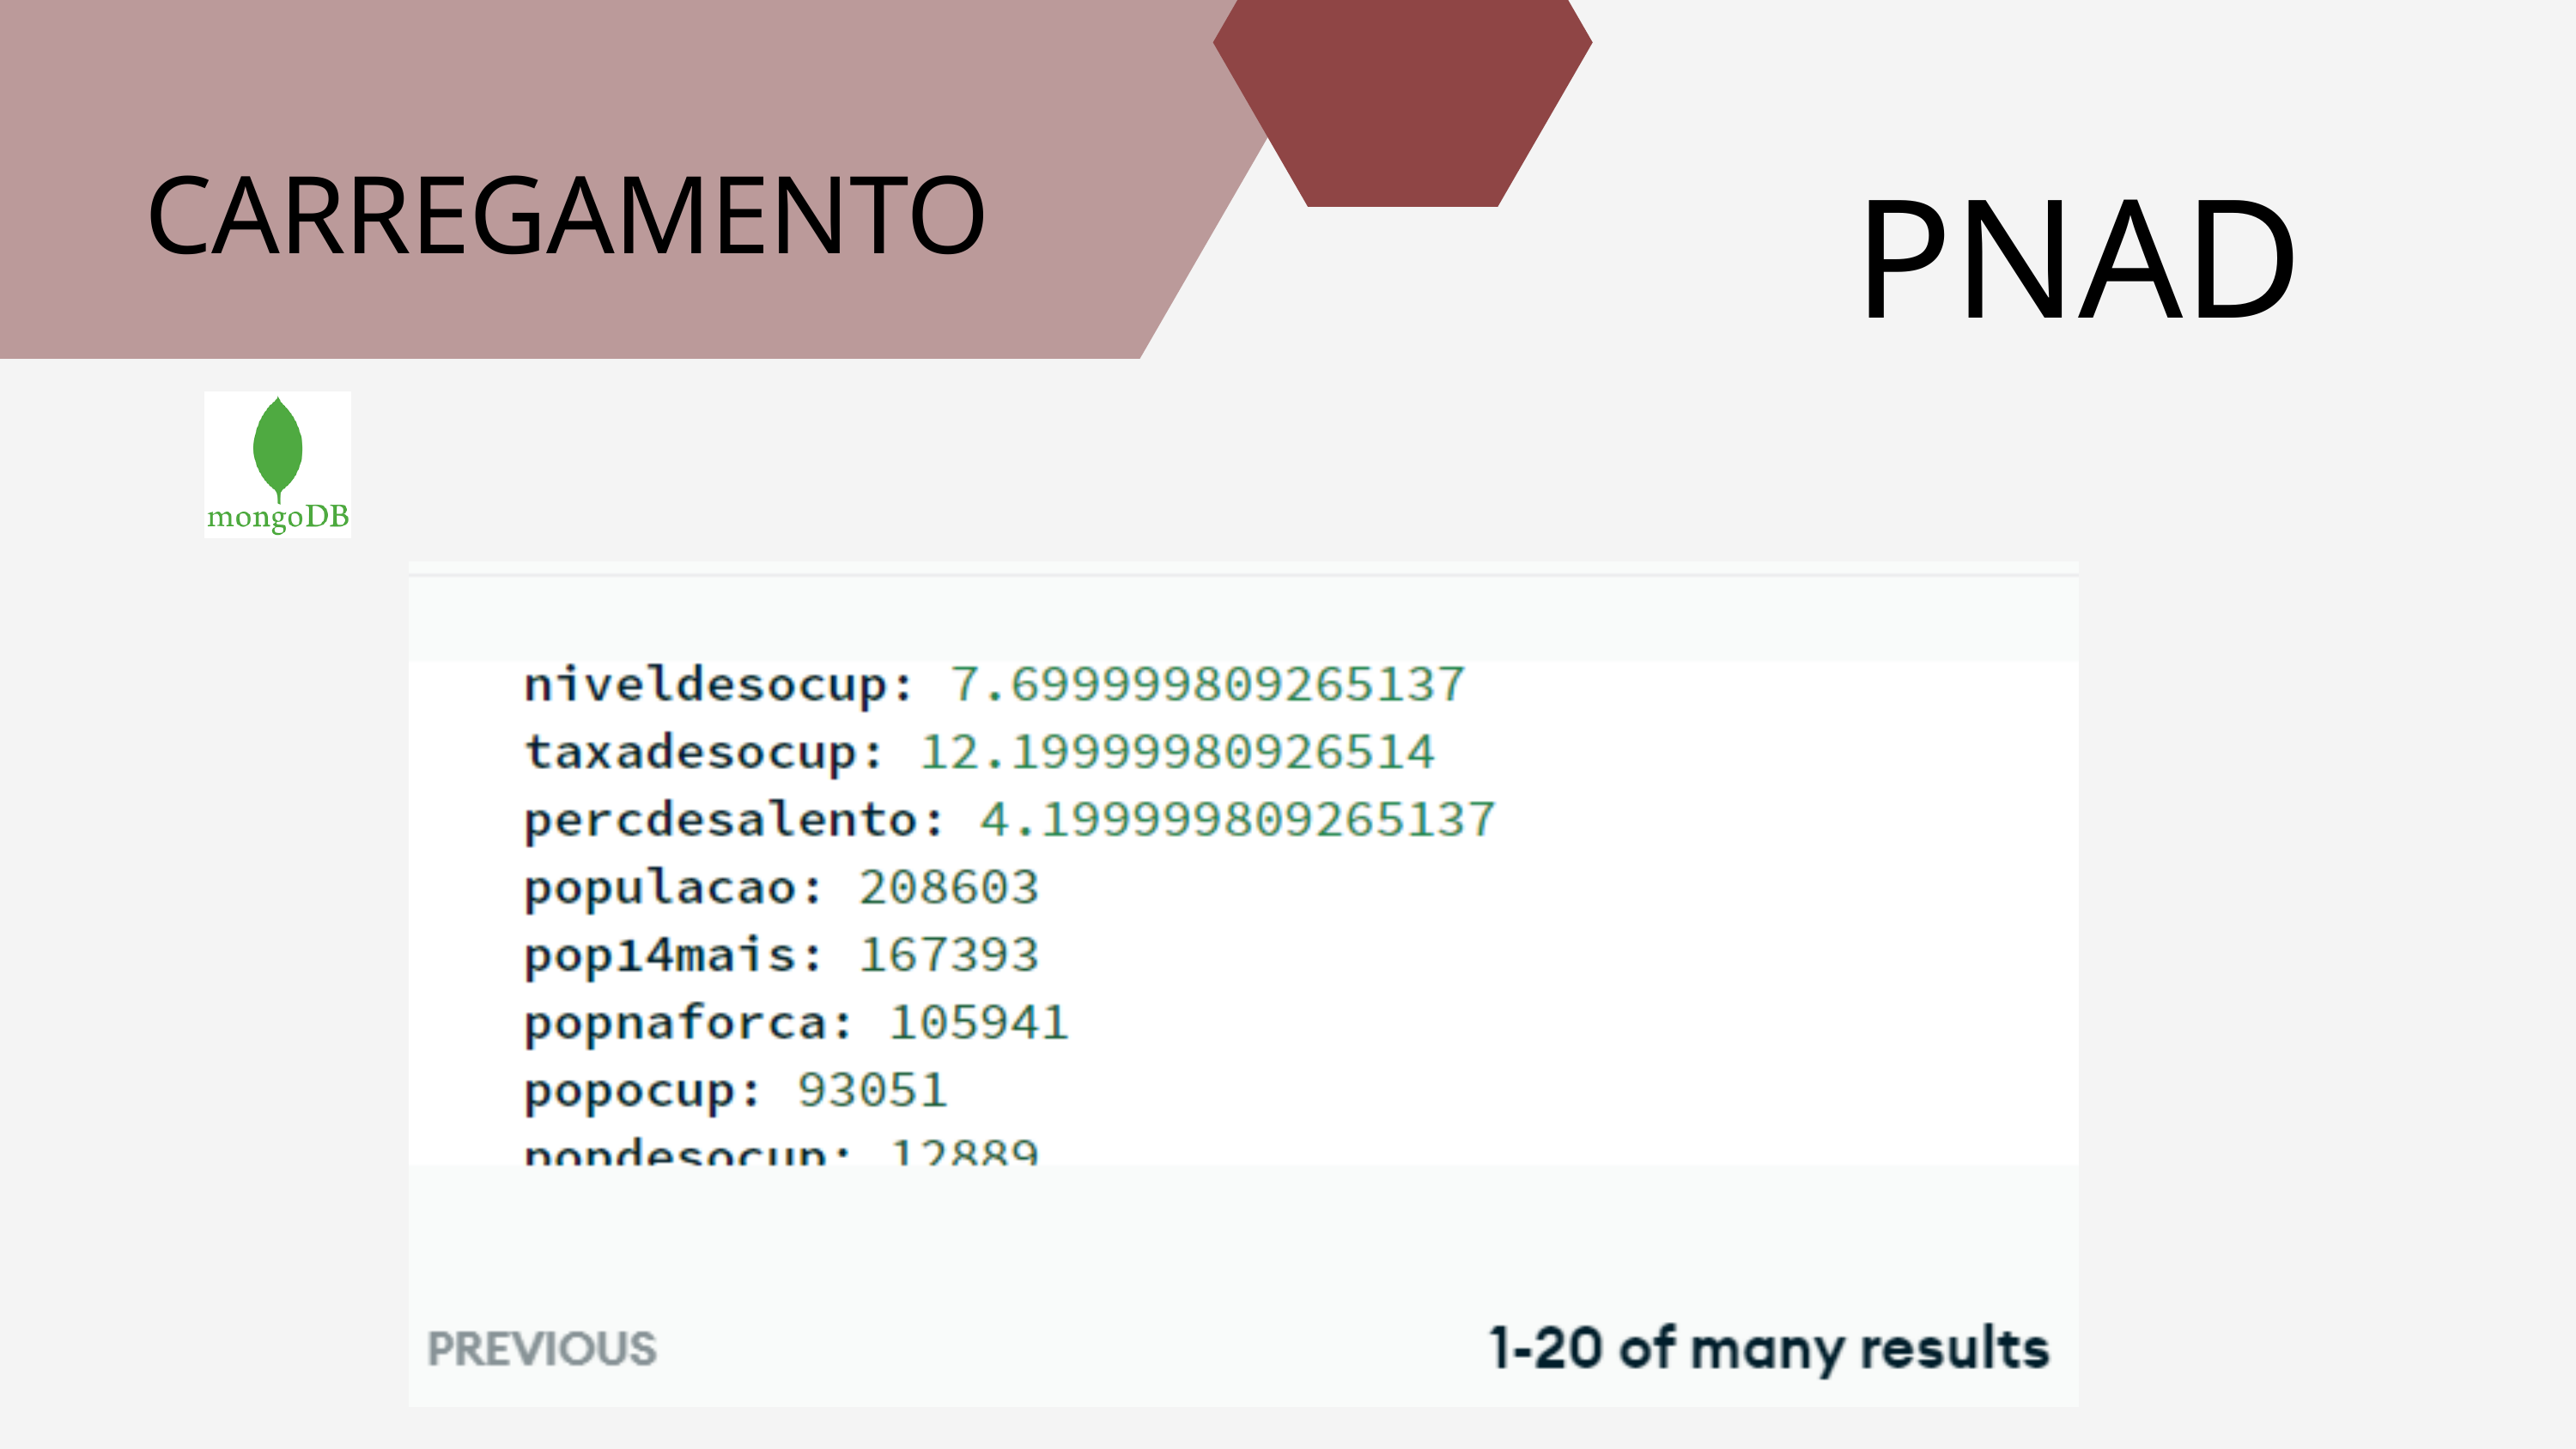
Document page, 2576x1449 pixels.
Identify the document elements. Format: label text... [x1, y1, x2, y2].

text_box PNAD [1842, 120, 2315, 351]
picture [408, 561, 2079, 1407]
picture [204, 391, 351, 538]
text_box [0, 0, 1394, 360]
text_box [1212, 0, 1594, 208]
